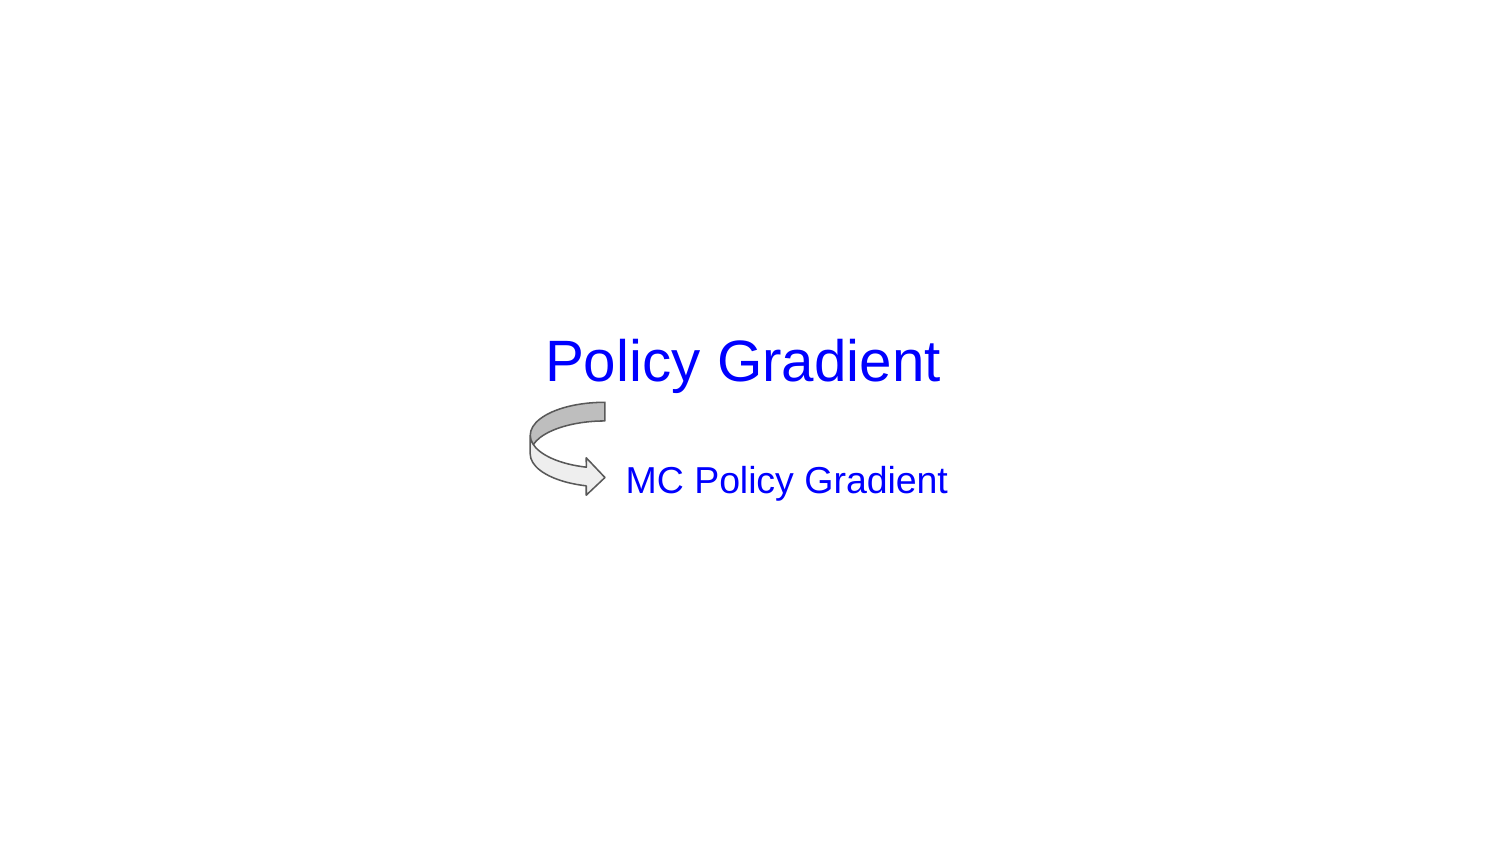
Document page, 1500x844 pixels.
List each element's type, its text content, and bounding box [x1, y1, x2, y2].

title MC Policy Gradient [610, 441, 970, 536]
title Policy Gradient [530, 308, 970, 403]
text_box [530, 402, 605, 496]
